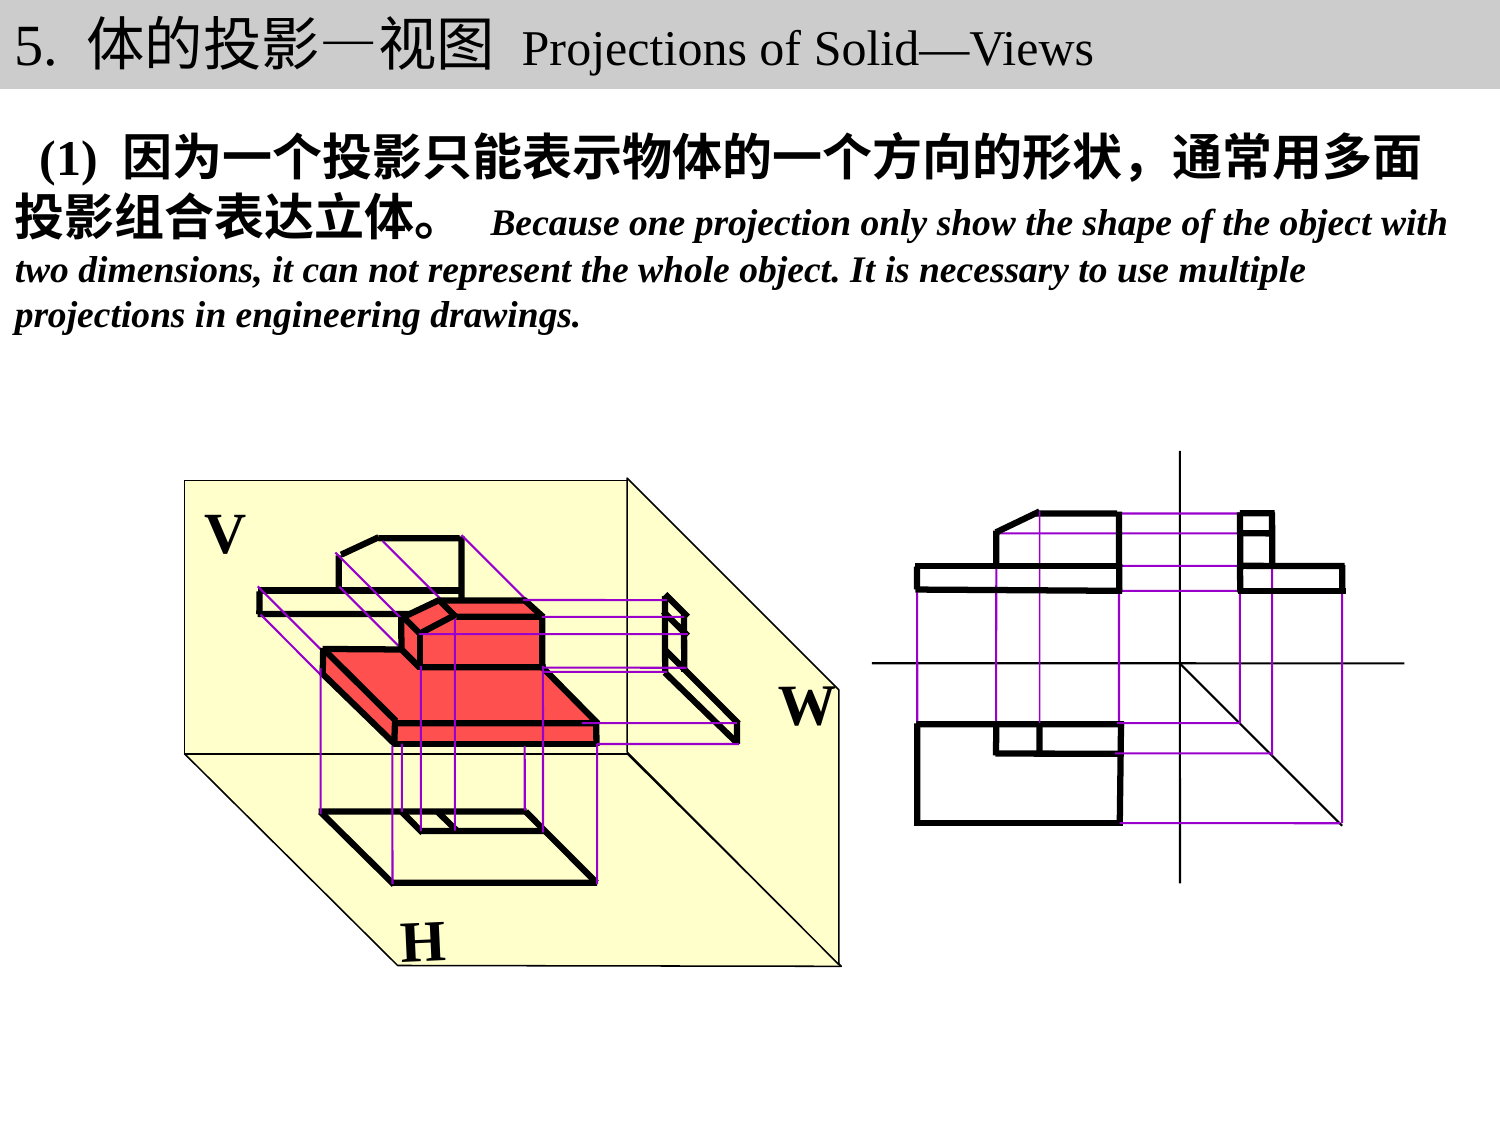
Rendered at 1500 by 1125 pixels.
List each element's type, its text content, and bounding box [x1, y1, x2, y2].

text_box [915, 563, 1123, 593]
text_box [184, 477, 842, 981]
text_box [995, 511, 1120, 562]
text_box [257, 534, 530, 675]
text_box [321, 599, 413, 617]
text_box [915, 722, 1125, 826]
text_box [1237, 564, 1346, 593]
text_box 5. 体的投影—视图 Projections of Solid—Views [0, 0, 1500, 85]
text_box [318, 618, 598, 885]
text_box (1) 因为一个投影只能表示物体的一个方向的形状，通常用多面投影组合表达立体。 Because one projection only show the shape of the object with two dimensions, it can not represent the whole object. It is necessary to use multiple projections in engineering drawings. [0, 117, 1471, 343]
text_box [418, 593, 740, 745]
